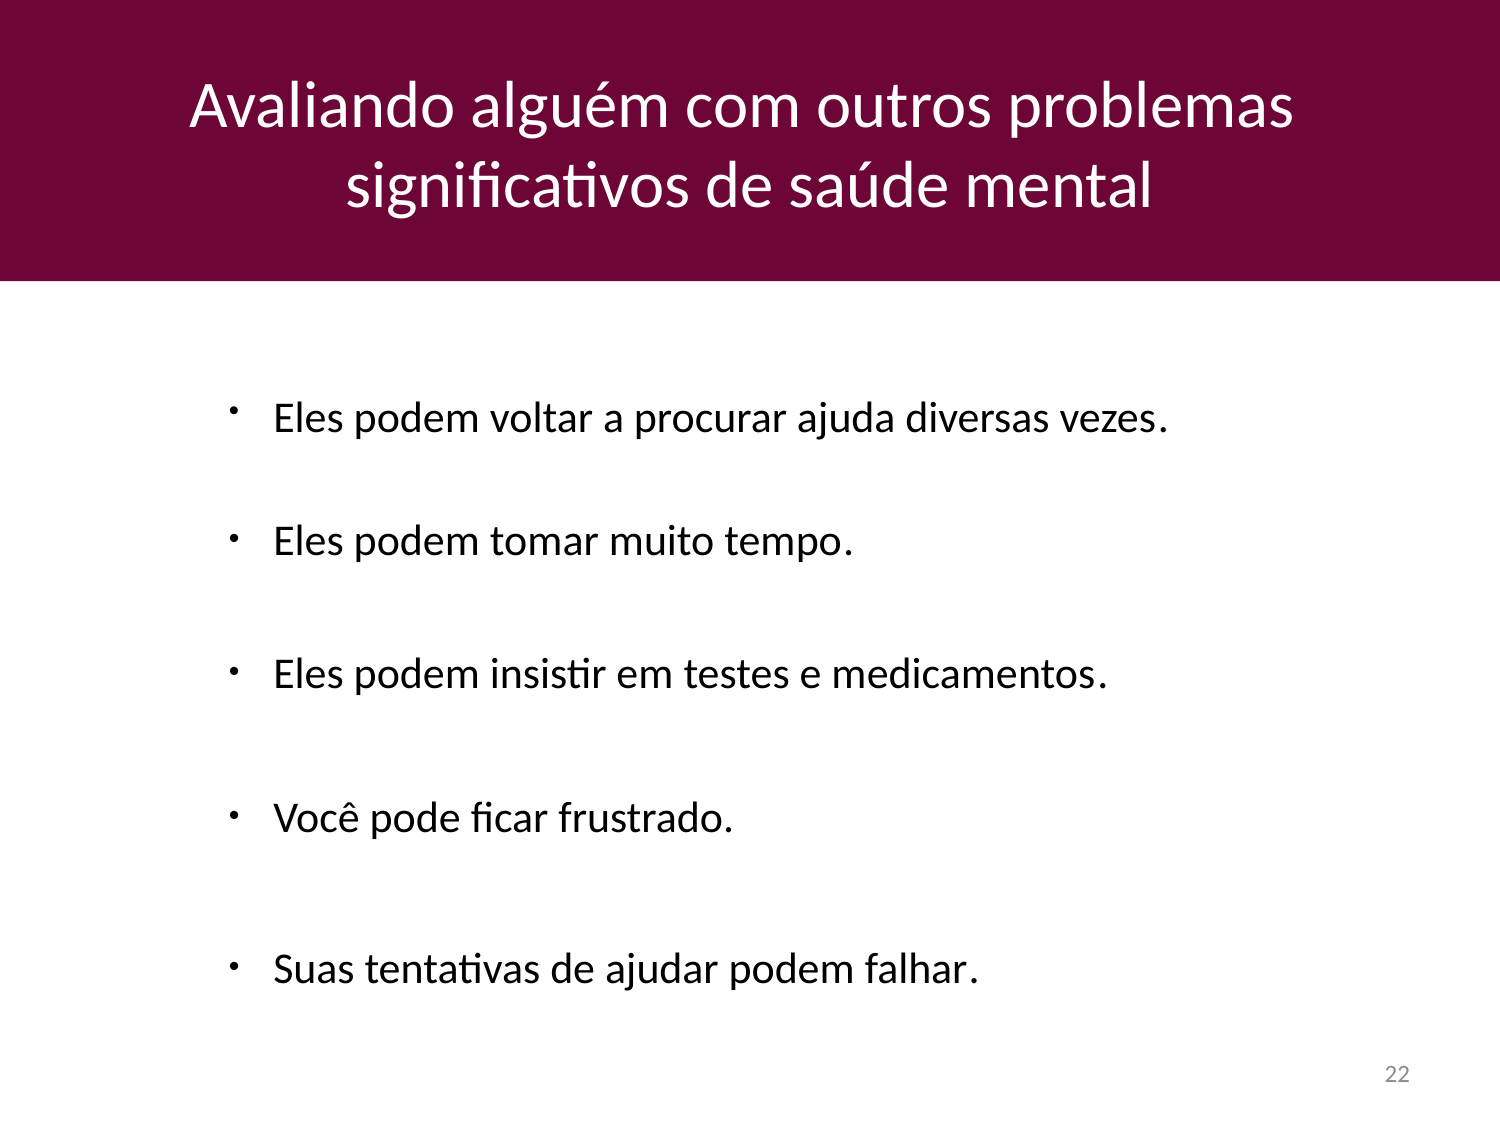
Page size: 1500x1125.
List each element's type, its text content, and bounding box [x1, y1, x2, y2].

slide_number 22 [1074, 1042, 1425, 1103]
list Eles podem voltar a procurar ajuda diversas vezes. Eles podem tomar muito tempo. Eles podem insistir em testes e medicamentos. Você pode ficar frustrado. Suas tentativas de ajudar podem falhar. [142, 319, 1357, 1005]
title Avaliando alguém com outros problemas significativos de saúde mental [0, 0, 1500, 282]
